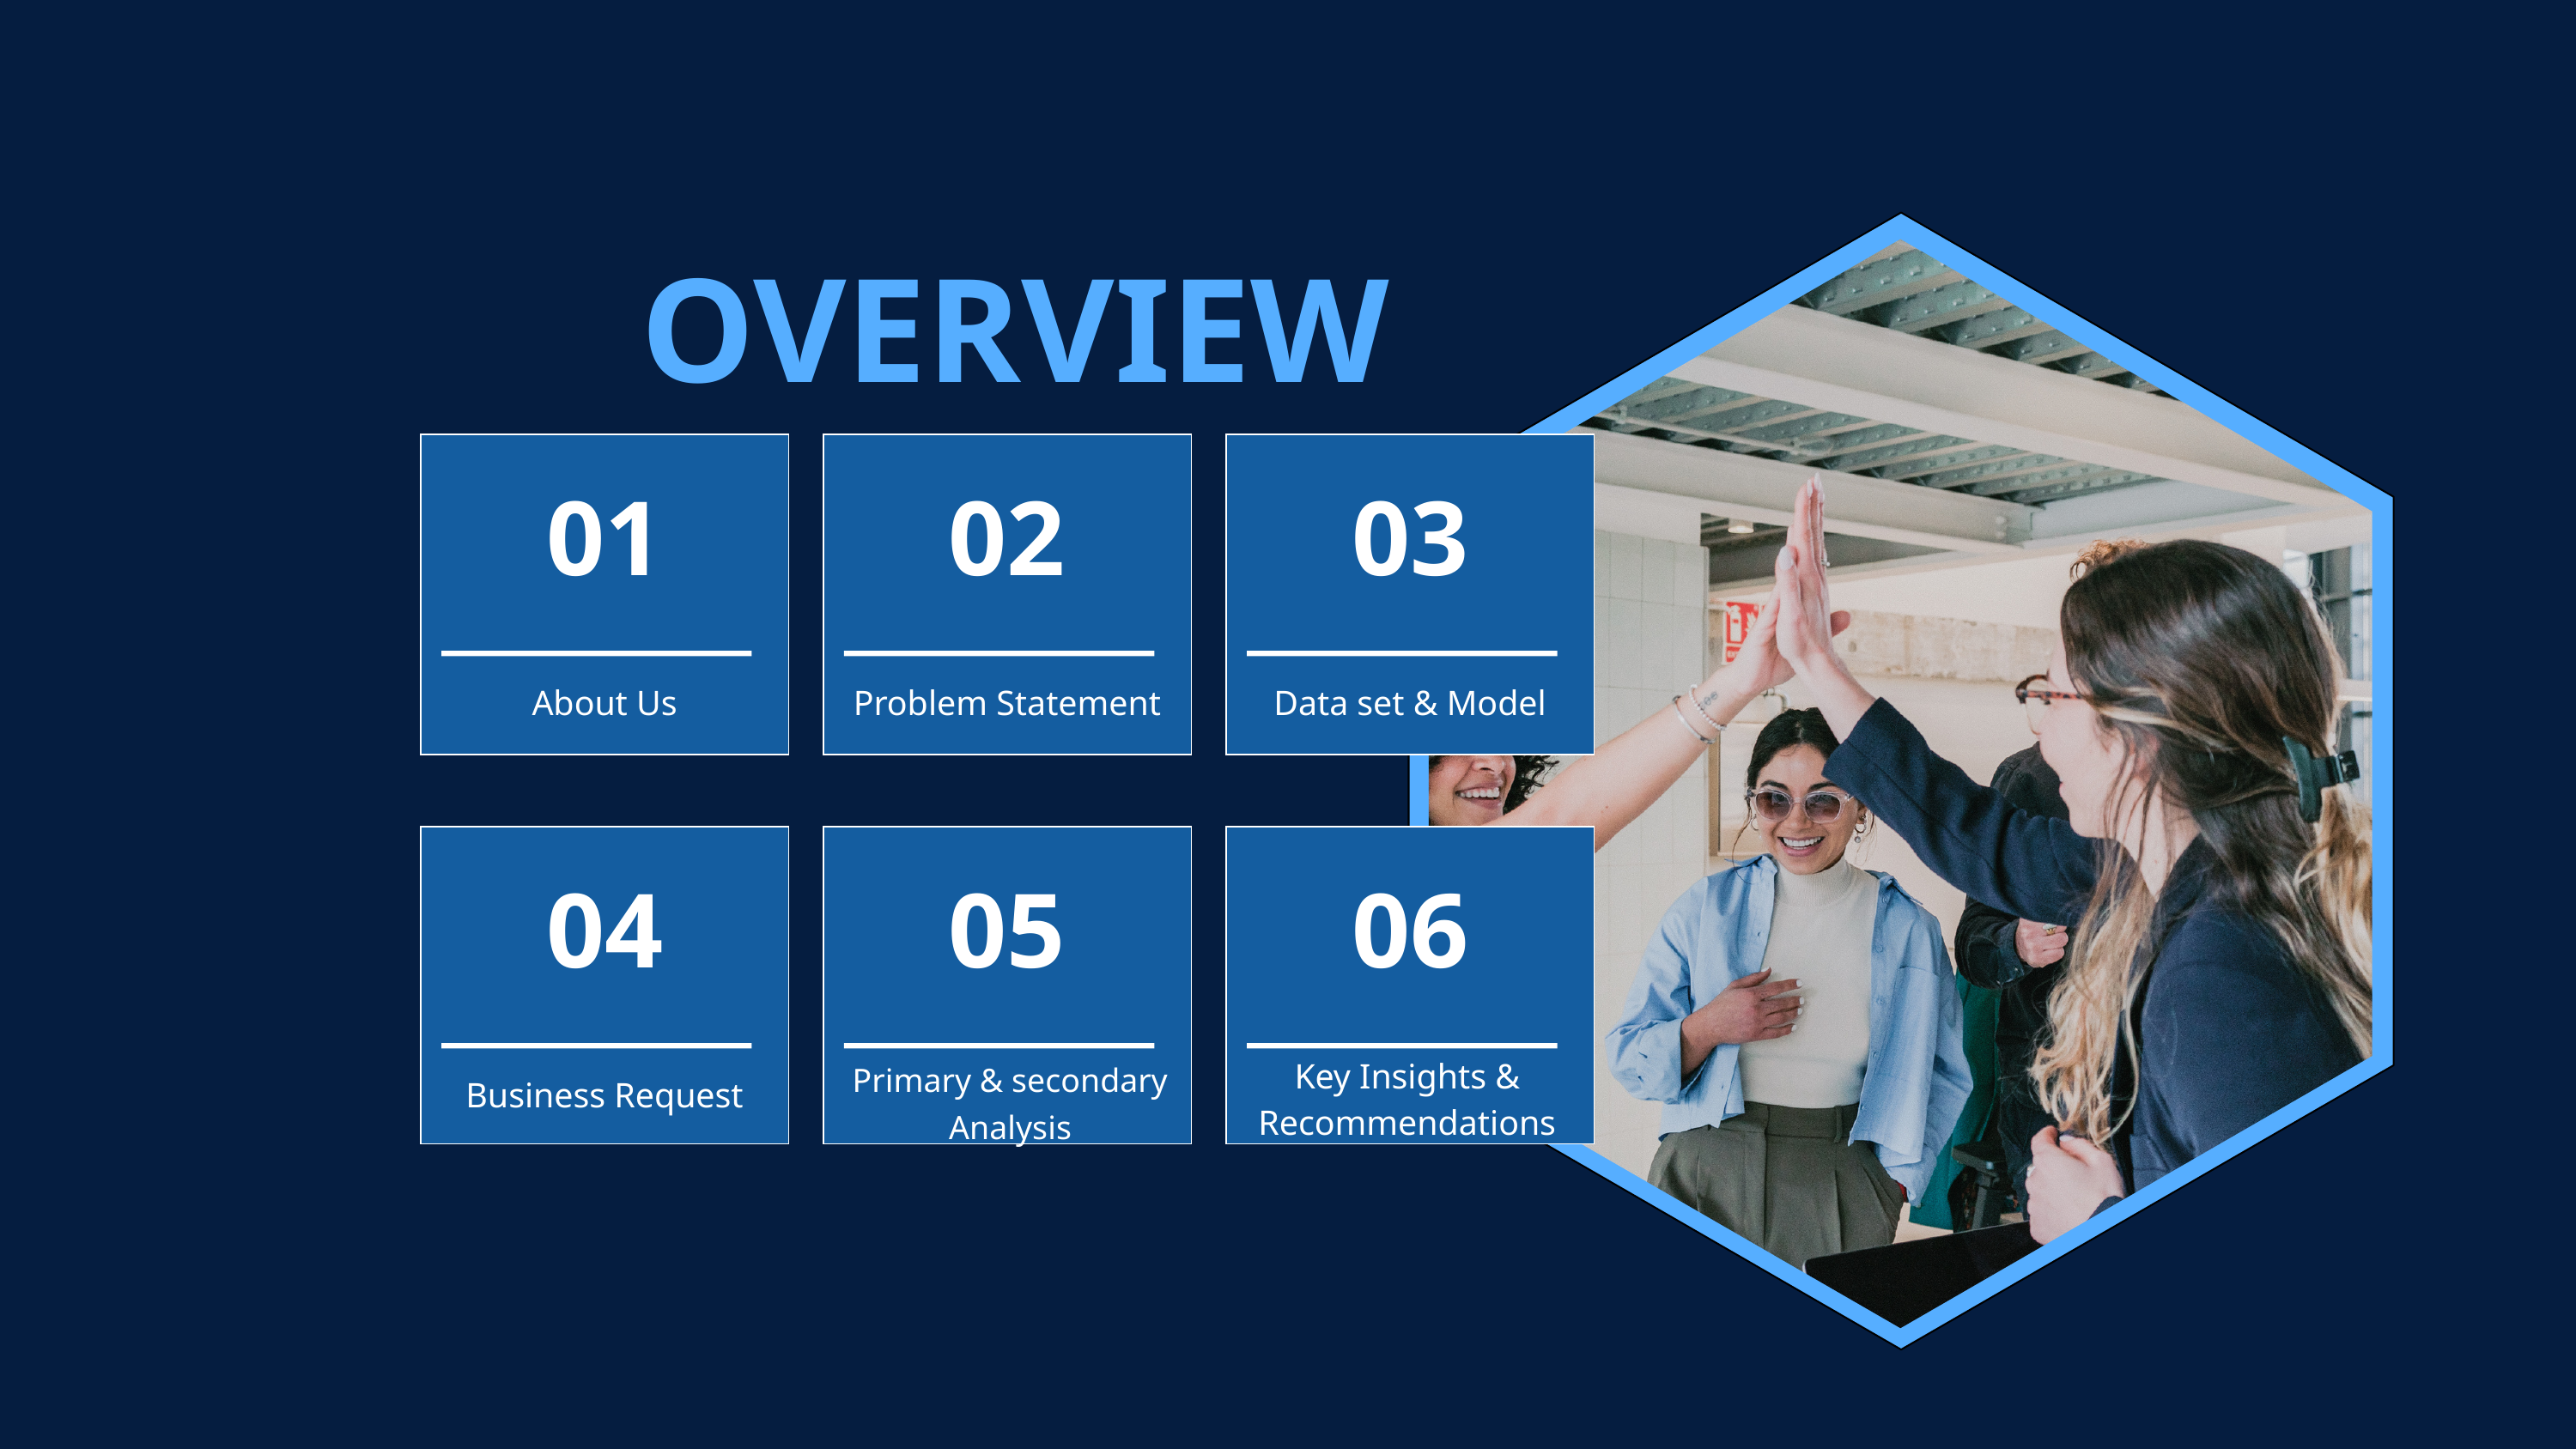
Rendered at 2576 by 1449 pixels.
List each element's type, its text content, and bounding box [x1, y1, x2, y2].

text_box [1225, 826, 1595, 1144]
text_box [420, 433, 789, 755]
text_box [823, 433, 1192, 755]
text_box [1408, 212, 2394, 1350]
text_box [1225, 433, 1595, 755]
text_box OVERVIEW [420, 239, 1404, 411]
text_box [823, 826, 1192, 1144]
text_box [420, 826, 789, 1144]
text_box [1428, 239, 2372, 1329]
